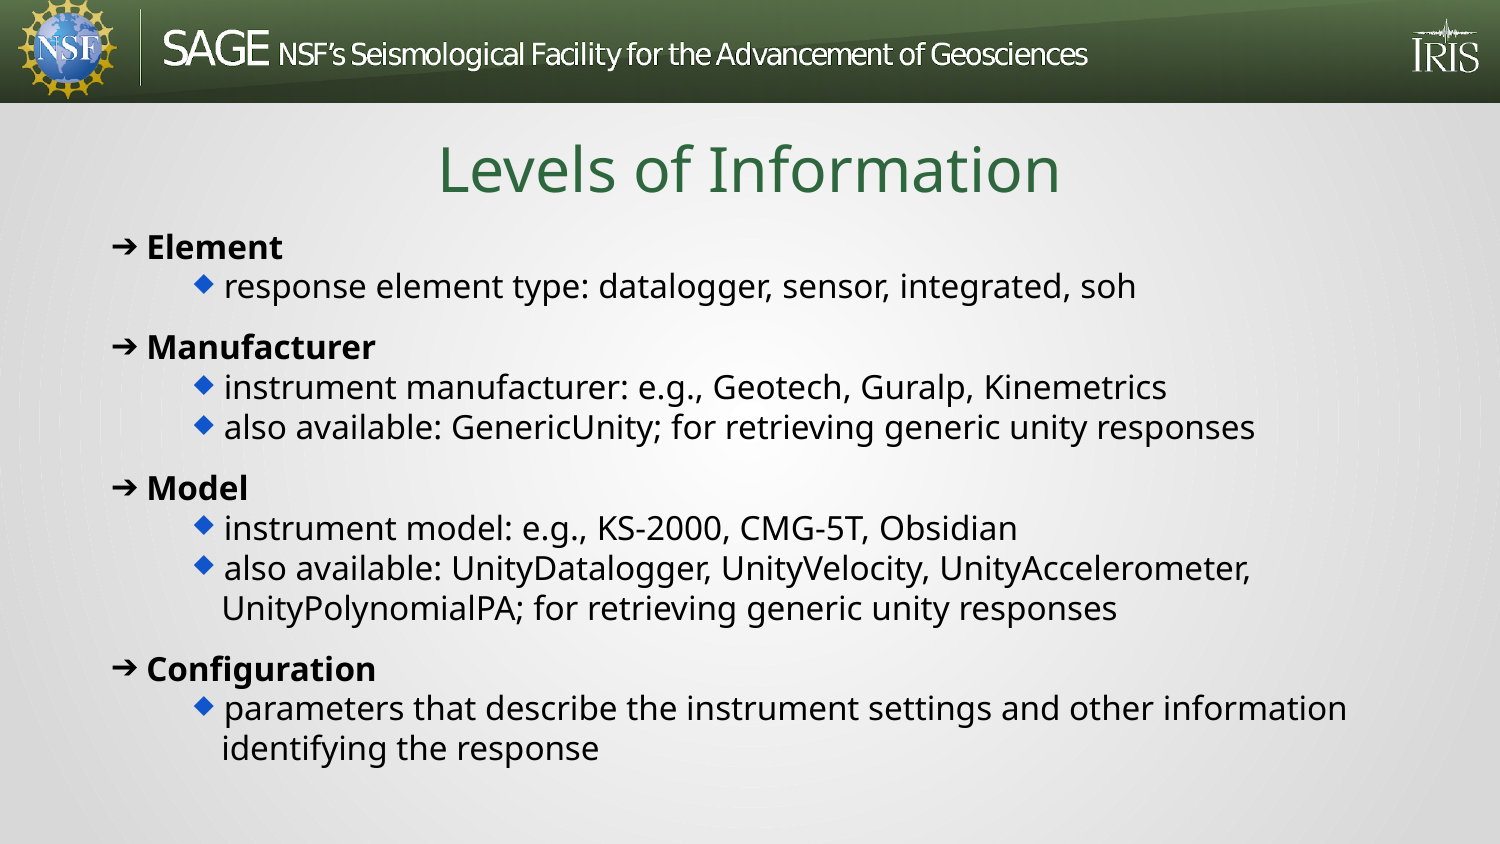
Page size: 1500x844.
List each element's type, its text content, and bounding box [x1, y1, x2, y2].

list Element response element type: datalogger, sensor, integrated, soh Manufacturer instrument manufacturer: e.g., Geotech, Guralp, Kinemetrics also available: GenericUnity; for retrieving generic unity responses Model instrument model: e.g., KS-2000, CMG-5T, Obsidian also available: UnityDatalogger, UnityVelocity, UnityAccelerometer, UnityPolynomialPA; for retrieving generic unity responses Configuration parameters that describe the instrument settings and other information identifying the response [75, 218, 1425, 818]
title Levels of Information [75, 123, 1425, 213]
picture [0, 0, 1500, 103]
